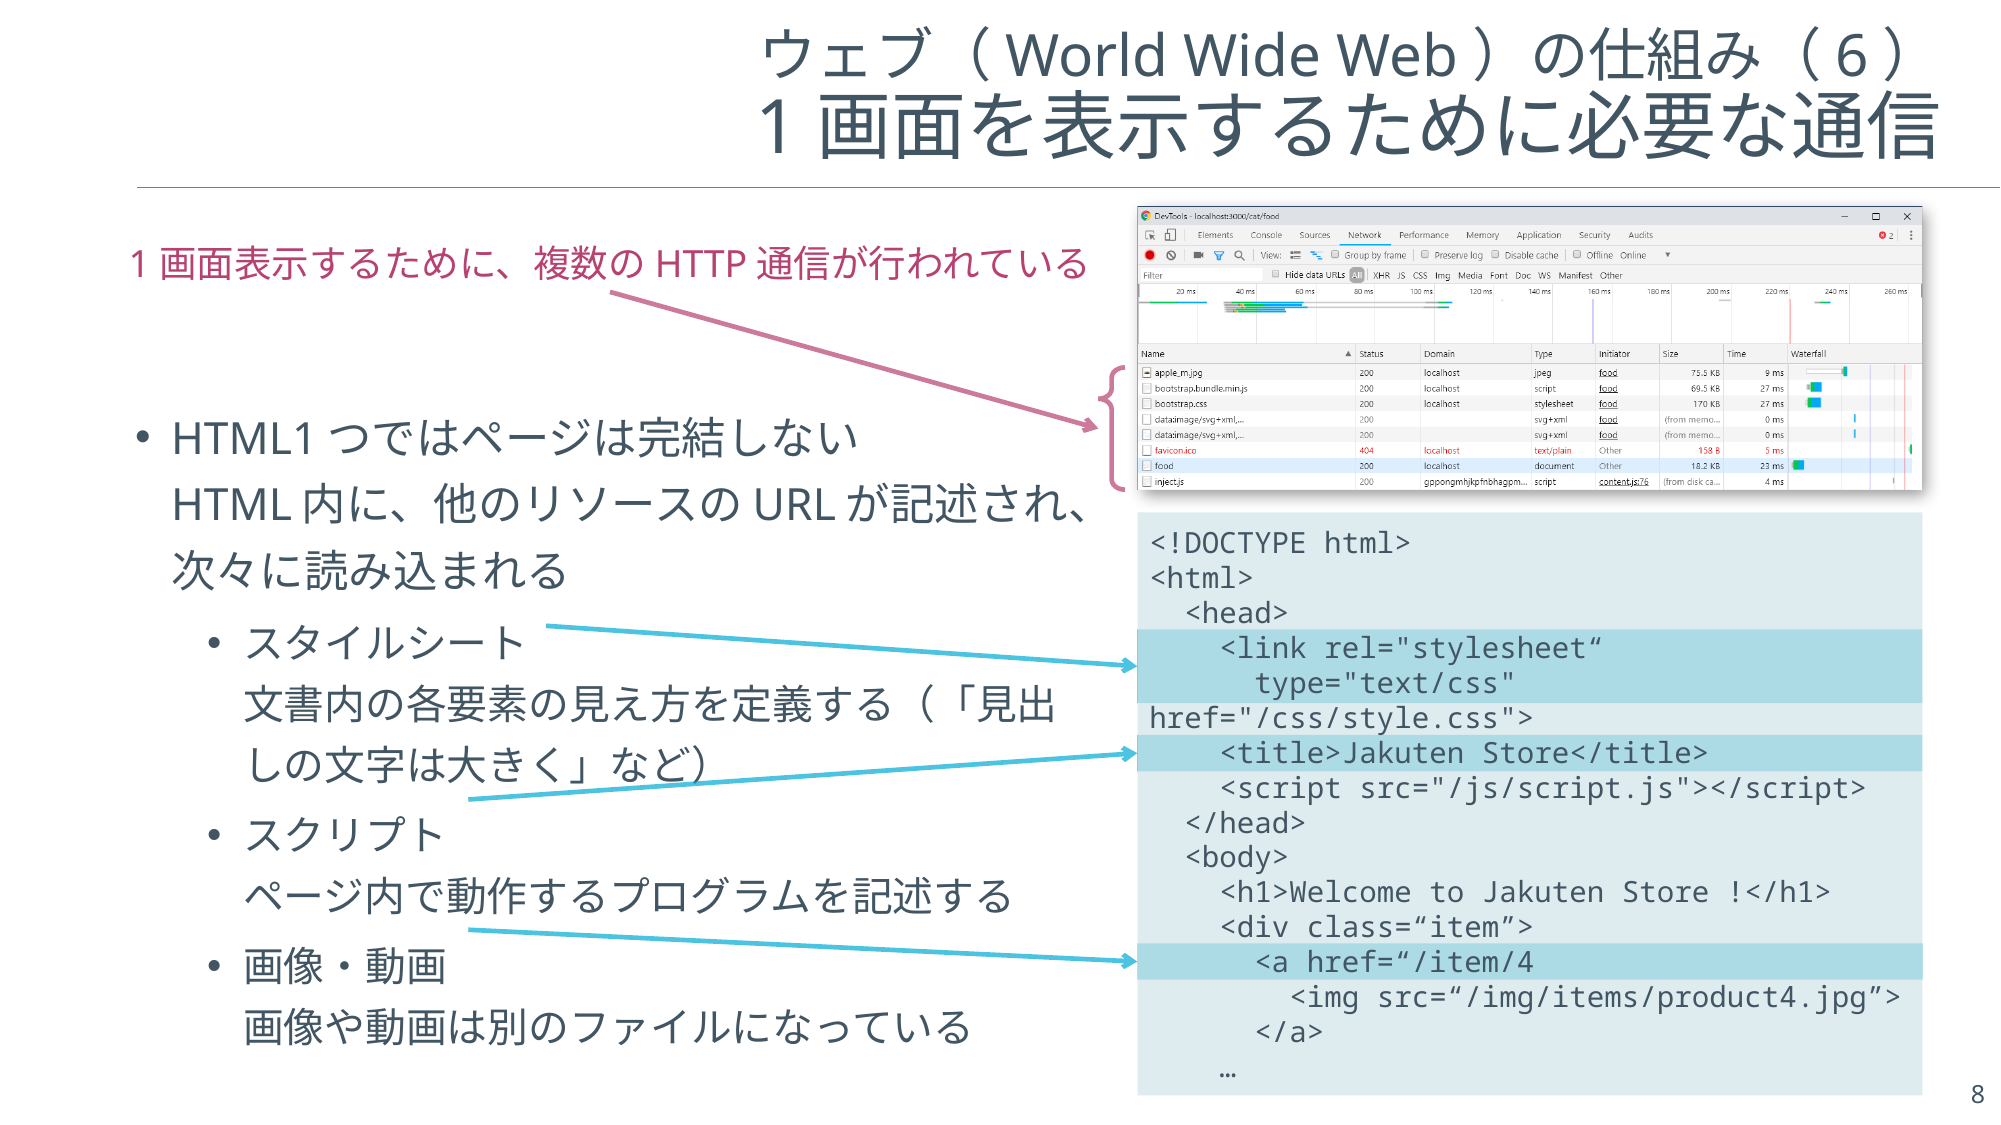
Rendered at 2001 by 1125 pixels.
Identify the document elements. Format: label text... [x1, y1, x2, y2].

picture [1137, 206, 1923, 490]
list HTML1つではページは完結しない HTML内に、他のリソースのURLが記述され、次々に読み込まれる スタイルシート 文書内の各要素の見え方を定義する（「見出しの文字は大きく」など） スクリプト ページ内で動作するプログラムを記述する 画像・動画 画像や動画は別のファイルになっている [120, 389, 1099, 1066]
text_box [468, 753, 1138, 800]
text_box [1098, 366, 1126, 491]
text_box <!DOCTYPE html> <html> <head> <link rel="stylesheet“ type="text/css" href="/css/style.css"> <title>Jakuten Store</title> <script src="/js/script.js"></script> </head> <body> <h1>Welcome to Jakuten Store !</h1> <div class=“item”> <a href=“/item/4 <img src=“/img/items/product4.jpg”> </a> … [1137, 512, 1923, 1096]
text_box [468, 929, 1138, 962]
slide_number 8 [1550, 1065, 2000, 1125]
text_box 1画面表示するために、複数のHTTP通信が行われている [114, 232, 1106, 292]
title ウェブ（World Wide Web）の仕組み（6） 1画面を表示するために必要な通信 [275, 0, 2000, 178]
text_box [609, 292, 1099, 399]
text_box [545, 625, 1138, 667]
